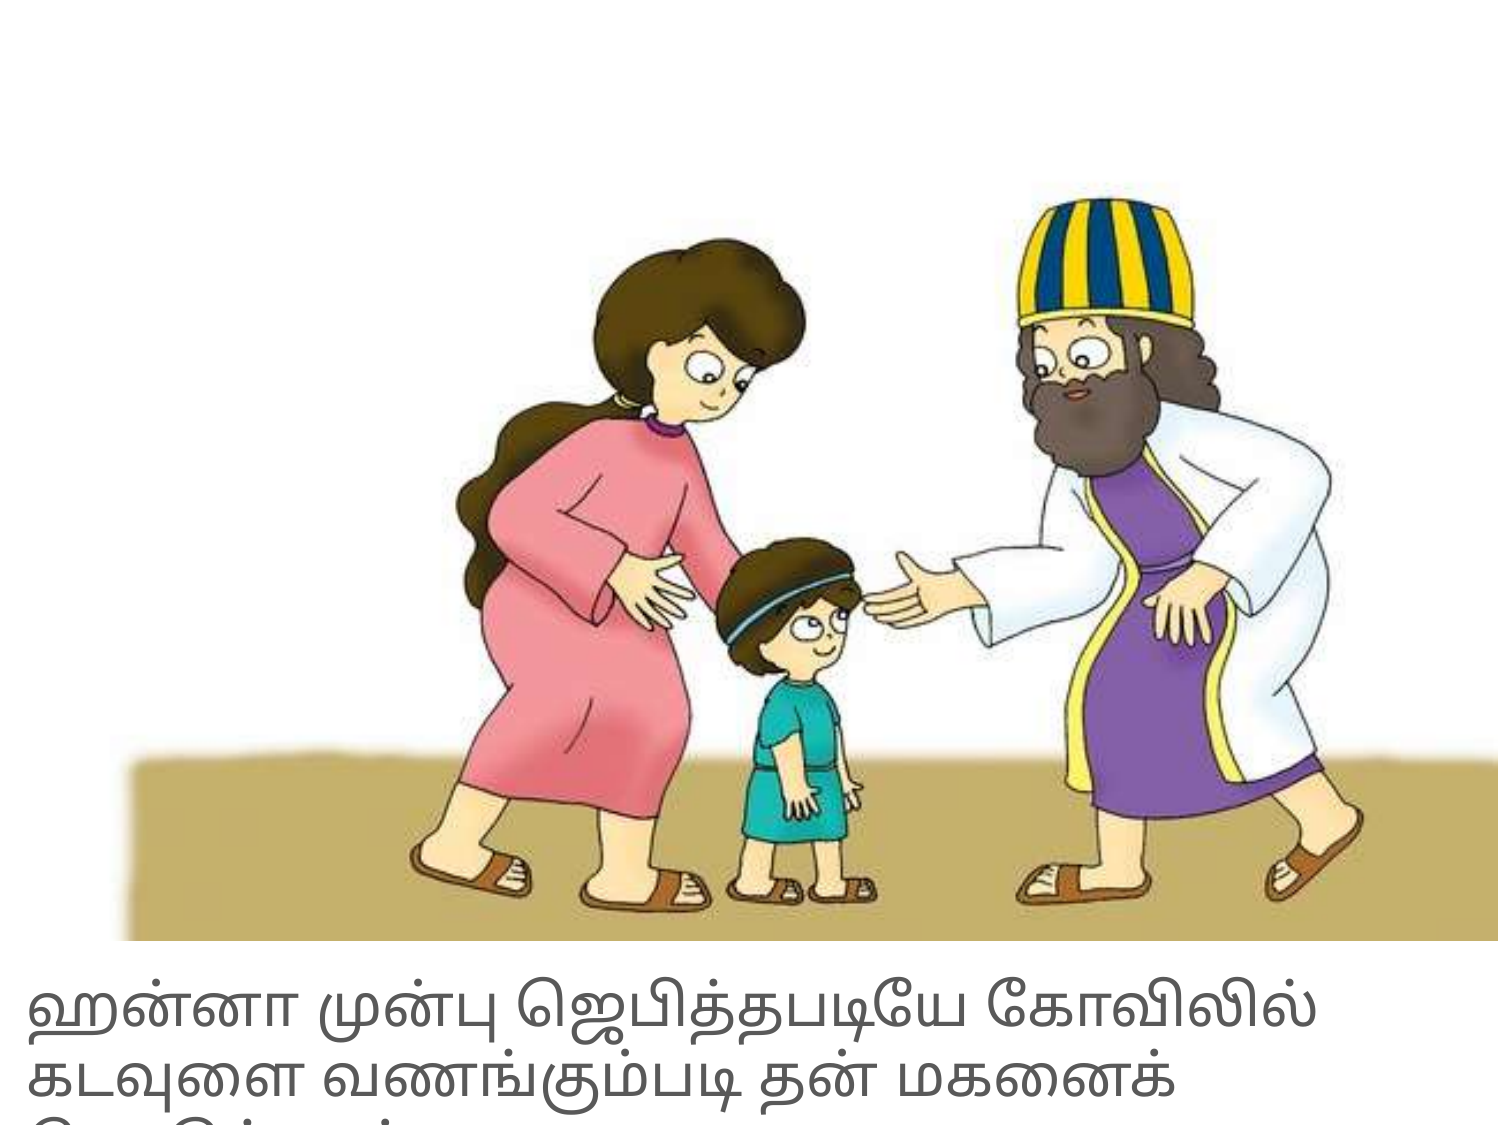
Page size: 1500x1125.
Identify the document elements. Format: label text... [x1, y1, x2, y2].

picture [0, 0, 1498, 941]
text_box ஹன்னா முன்பு ஜெபித்தபடியே கோவிலில் கடவுளை வணங்கும்படி தன் மகனைக் கொடுத்தாள். [11, 961, 1498, 1125]
